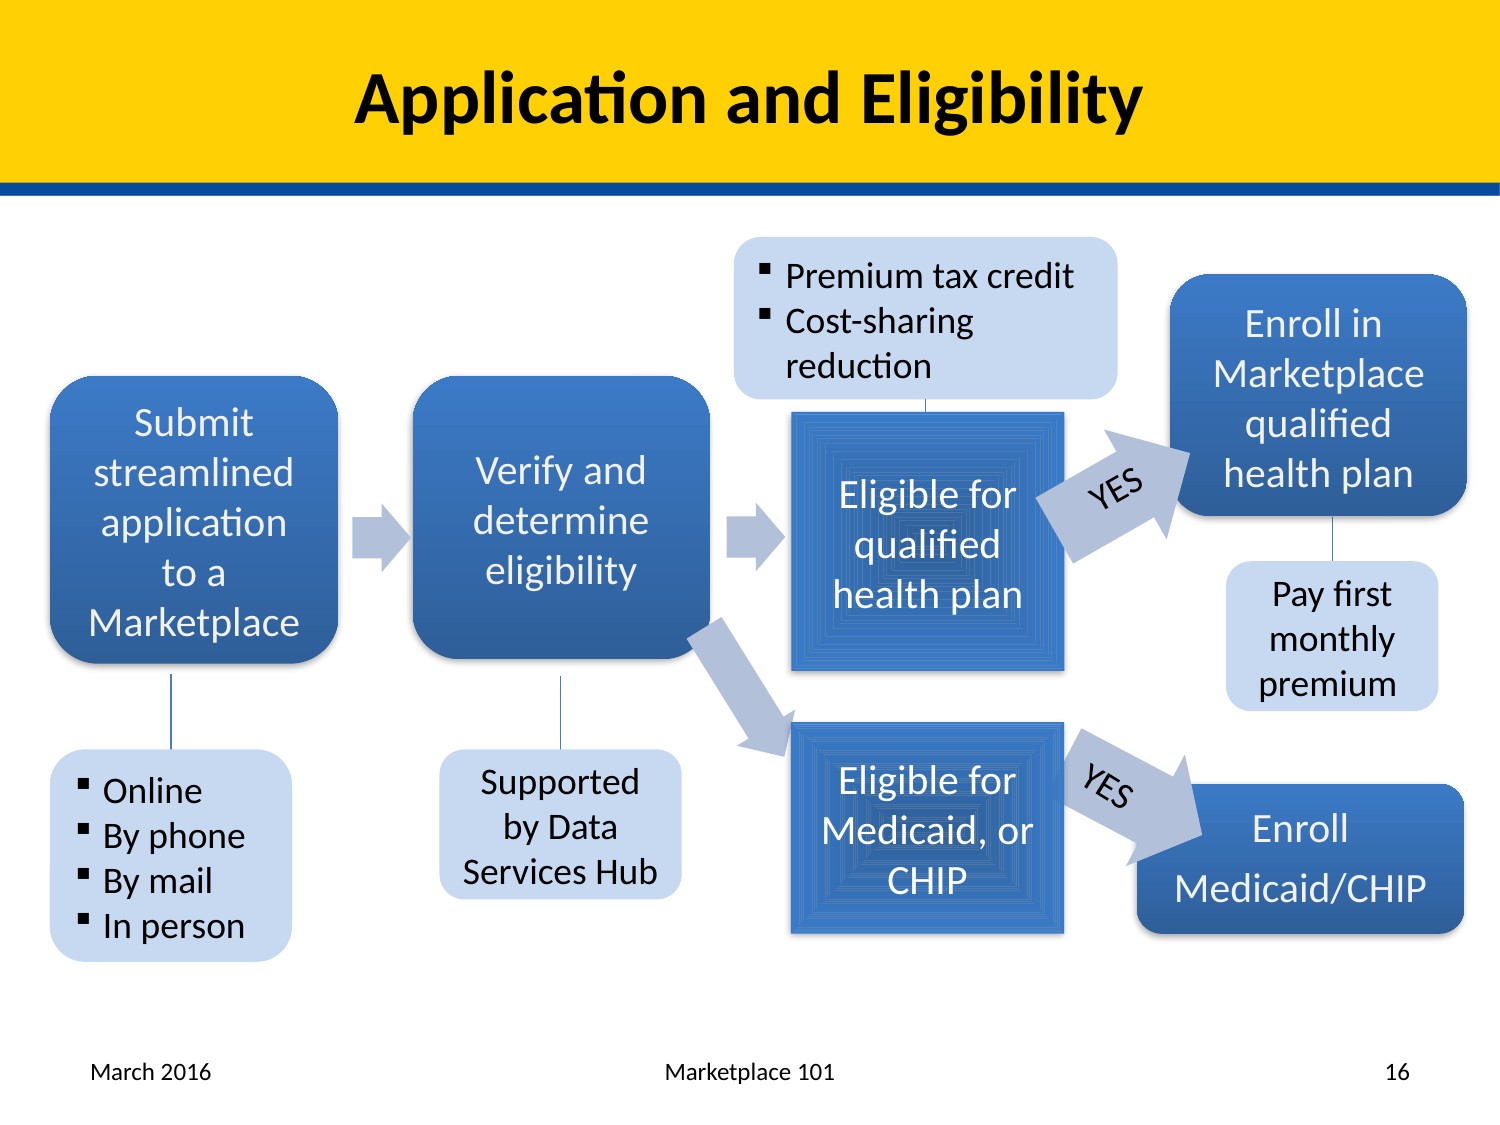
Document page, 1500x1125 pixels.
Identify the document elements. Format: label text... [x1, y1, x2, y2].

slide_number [75, 1040, 425, 1100]
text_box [49, 236, 1468, 963]
slide_number 16 [1074, 1040, 1425, 1100]
title Application and Eligibility [0, 0, 1500, 188]
footer Marketplace 101 [425, 1040, 1074, 1100]
